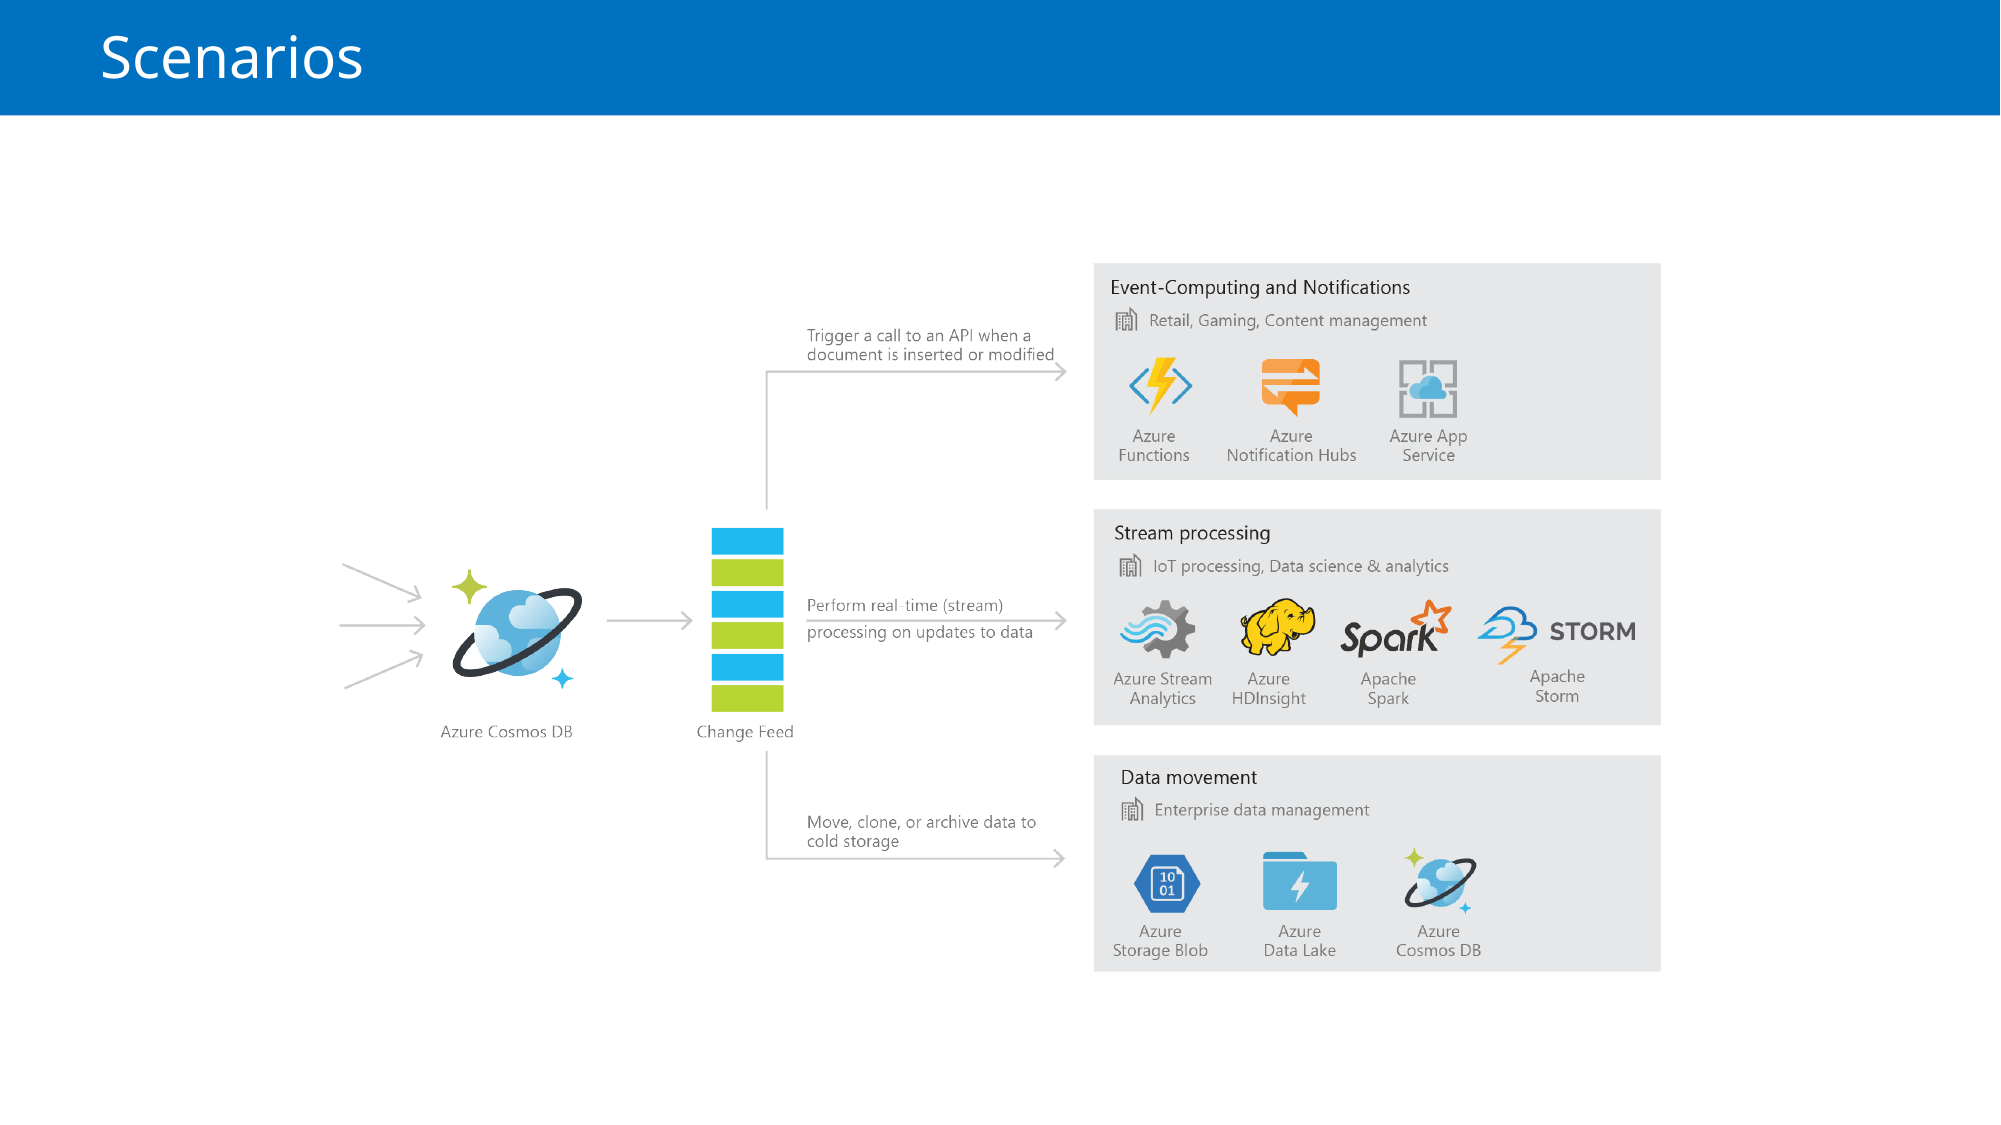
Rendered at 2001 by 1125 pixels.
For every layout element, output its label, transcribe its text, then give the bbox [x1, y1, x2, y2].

picture [339, 263, 1661, 973]
title Scenarios [100, 0, 1802, 122]
